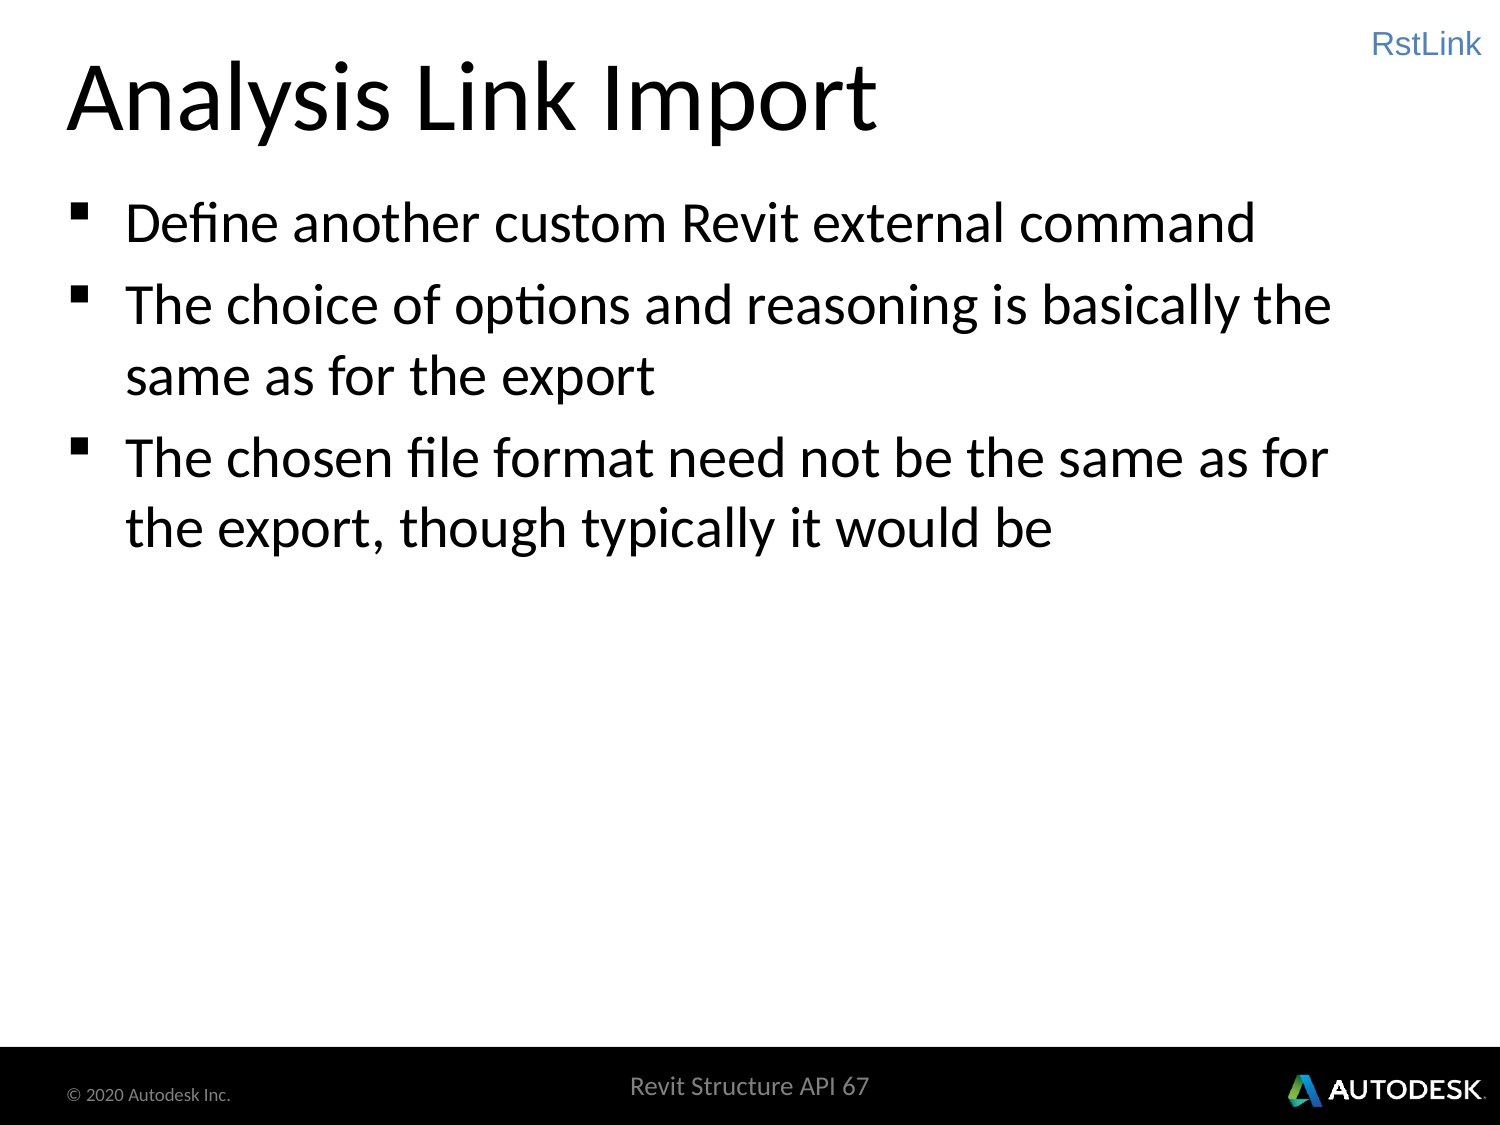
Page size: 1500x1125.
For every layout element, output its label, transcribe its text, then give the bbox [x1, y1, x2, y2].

list Define another custom Revit external command The choice of options and reasoning is basically the same as for the export The chosen file format need not be the same as for the export, though typically it would be [51, 176, 1420, 692]
title Analysis Link Import [51, 23, 1418, 144]
text_box RstLink [1151, 22, 1483, 63]
picture [0, 1046, 1500, 1125]
